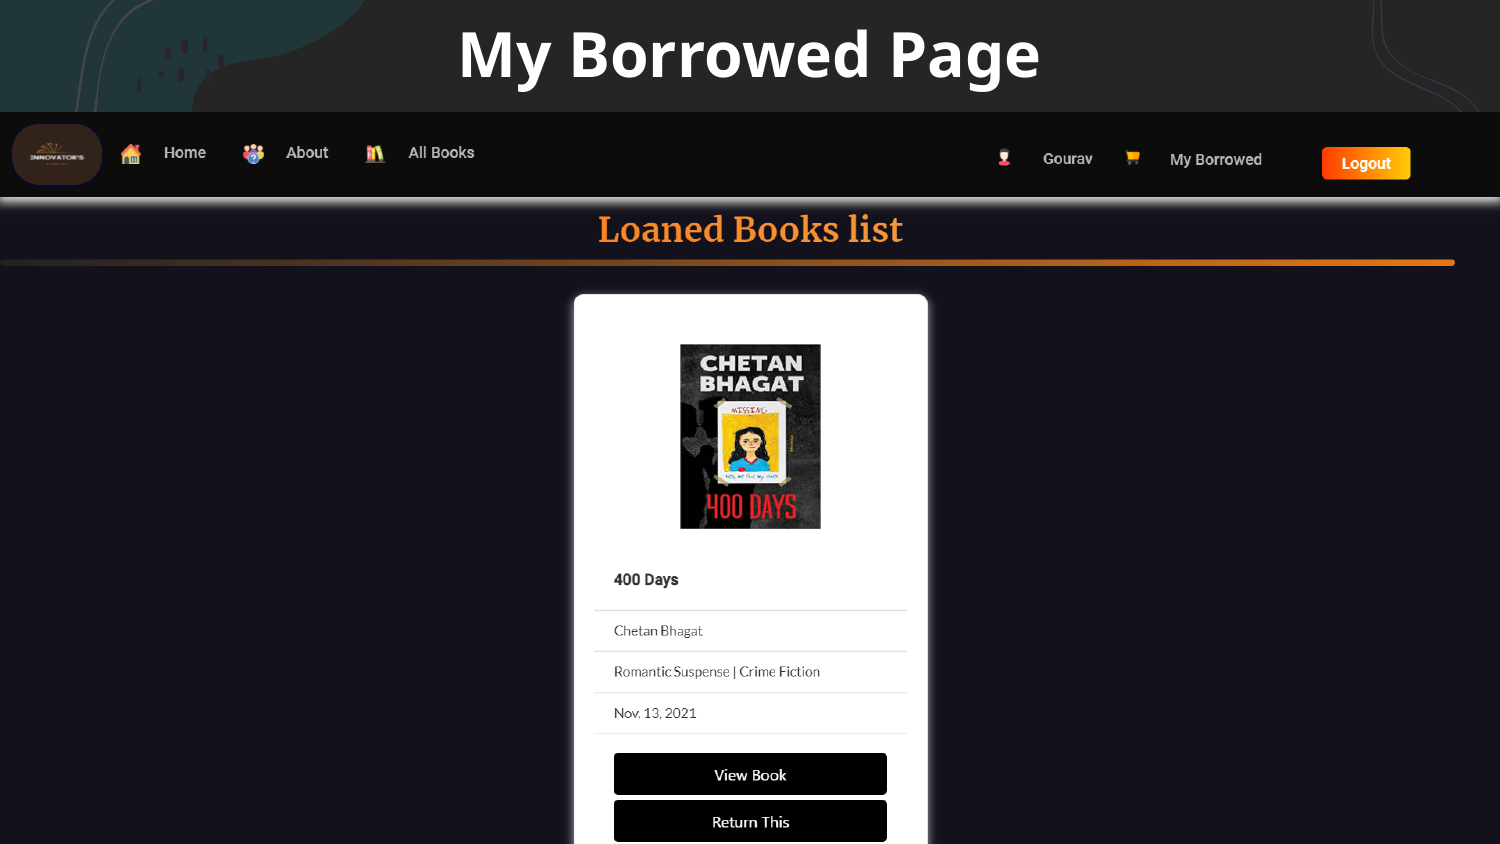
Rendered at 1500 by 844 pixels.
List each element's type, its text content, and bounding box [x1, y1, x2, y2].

picture [0, 112, 1500, 844]
title My Borrowed Page [0, 0, 1500, 111]
